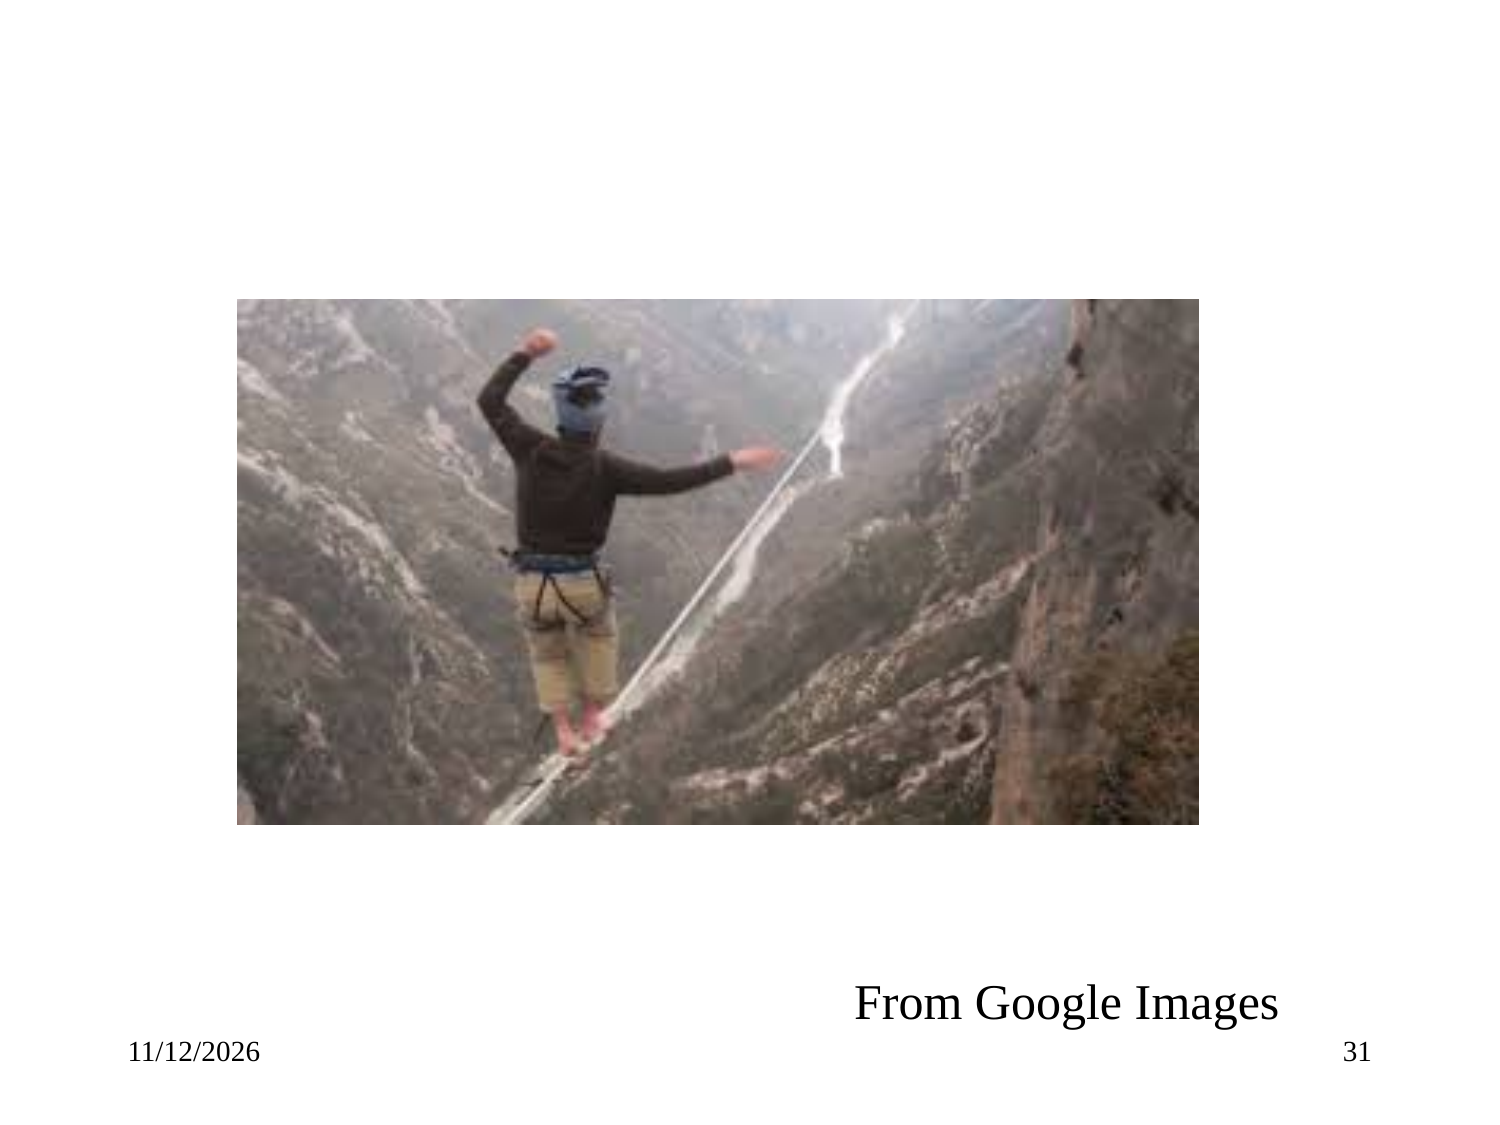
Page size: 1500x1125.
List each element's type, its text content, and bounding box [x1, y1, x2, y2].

picture [237, 299, 1200, 826]
text_box From Google Images [839, 962, 1295, 1038]
slide_number 31 [1074, 1024, 1388, 1101]
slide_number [112, 1024, 426, 1101]
